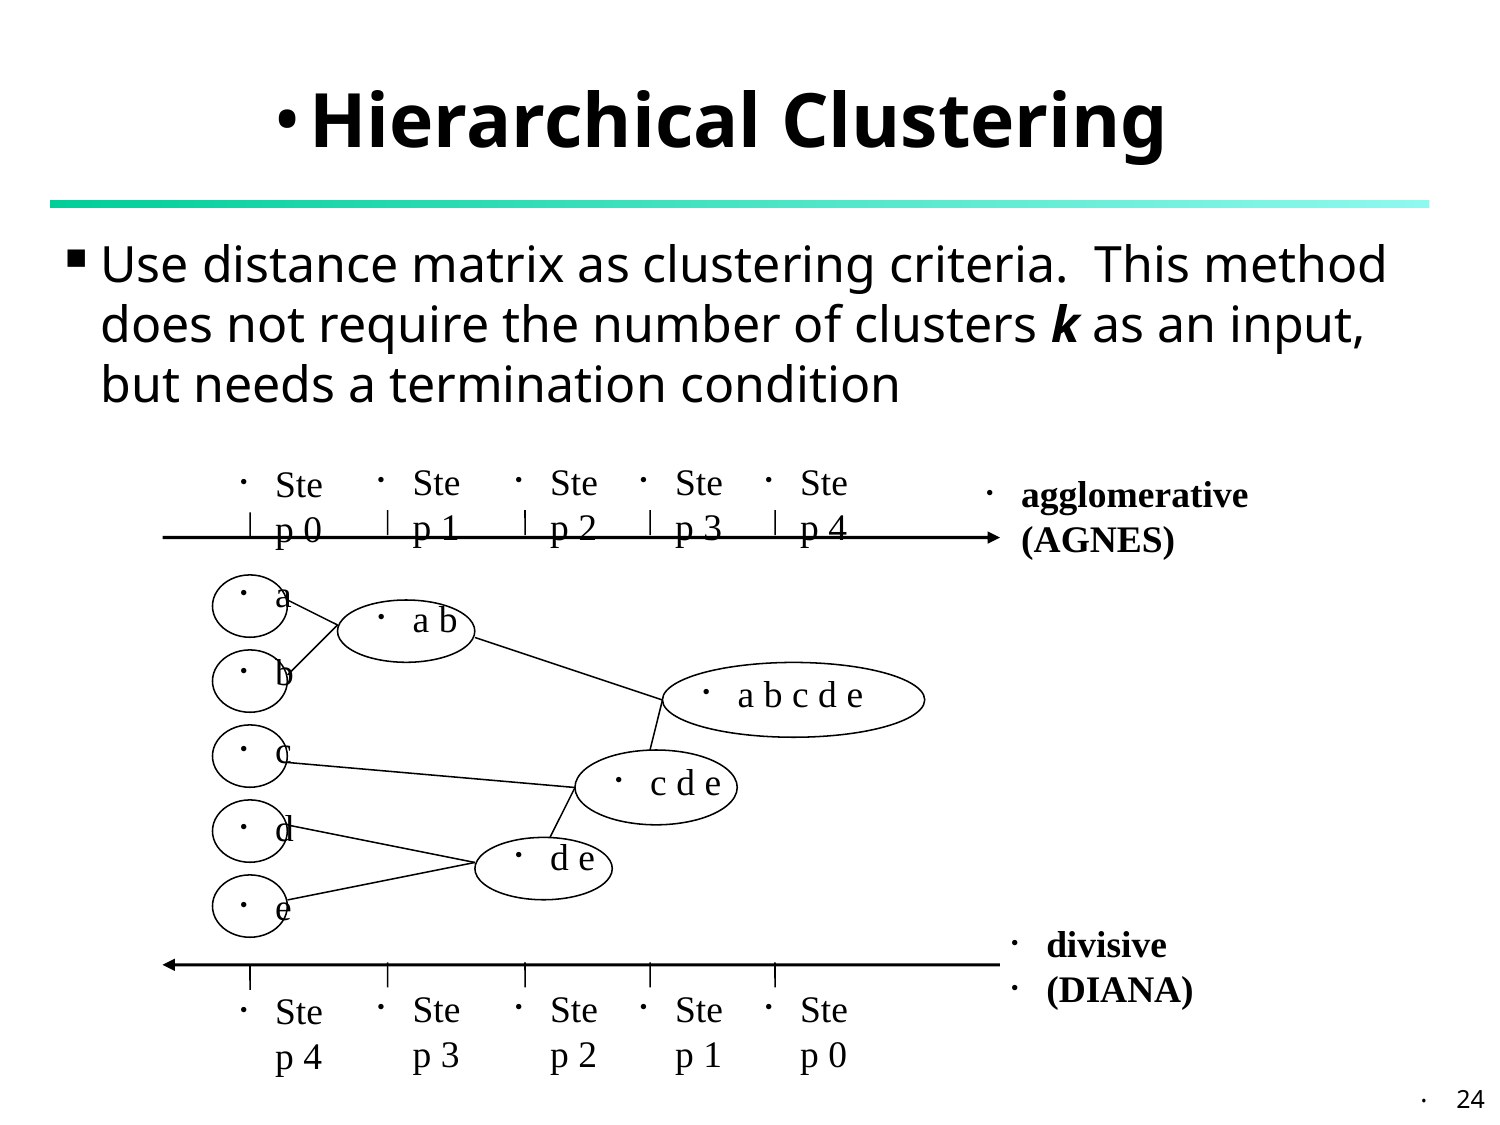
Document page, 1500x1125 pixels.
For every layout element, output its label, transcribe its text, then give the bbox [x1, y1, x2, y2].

text_box [337, 600, 475, 663]
text_box a [225, 562, 272, 582]
text_box c d e [651, 749, 701, 755]
text_box Step 1 [362, 449, 488, 511]
text_box Step 0 [749, 977, 875, 1038]
text_box [162, 958, 249, 972]
text_box [212, 874, 288, 938]
text_box Step 3 [624, 449, 749, 511]
text_box Step 4 [224, 979, 350, 1040]
text_box Step 2 [500, 977, 624, 1038]
text_box c d e [599, 749, 650, 760]
text_box a b c d e [687, 662, 770, 677]
text_box Step 4 [749, 449, 875, 511]
text_box e [225, 874, 248, 882]
text_box e [252, 874, 272, 880]
text_box a b [362, 587, 437, 606]
text_box [212, 649, 288, 713]
text_box [212, 724, 288, 788]
text_box [662, 662, 925, 738]
text_box [212, 799, 288, 863]
text_box agglomerative (AGNES) [971, 462, 1228, 568]
text_box Use distance matrix as clustering criteria. This method does not require the number of clusters k as an input, but needs a termination condition [49, 224, 1413, 425]
text_box e [225, 931, 235, 936]
text_box c [225, 718, 272, 732]
text_box [575, 750, 738, 825]
text_box d [225, 796, 274, 807]
text_box Step 1 [624, 977, 749, 1038]
text_box <number> [1187, 1062, 1500, 1125]
text_box [212, 574, 288, 638]
text_box Step 3 [362, 977, 488, 1038]
text_box divisive (DIANA) [996, 912, 1174, 1018]
text_box Hierarchical Clustering [123, 80, 1320, 154]
text_box Step 2 [500, 449, 624, 511]
text_box d e [500, 824, 575, 844]
text_box [474, 837, 613, 900]
text_box Step 0 [224, 452, 350, 513]
text_box b [225, 640, 274, 657]
